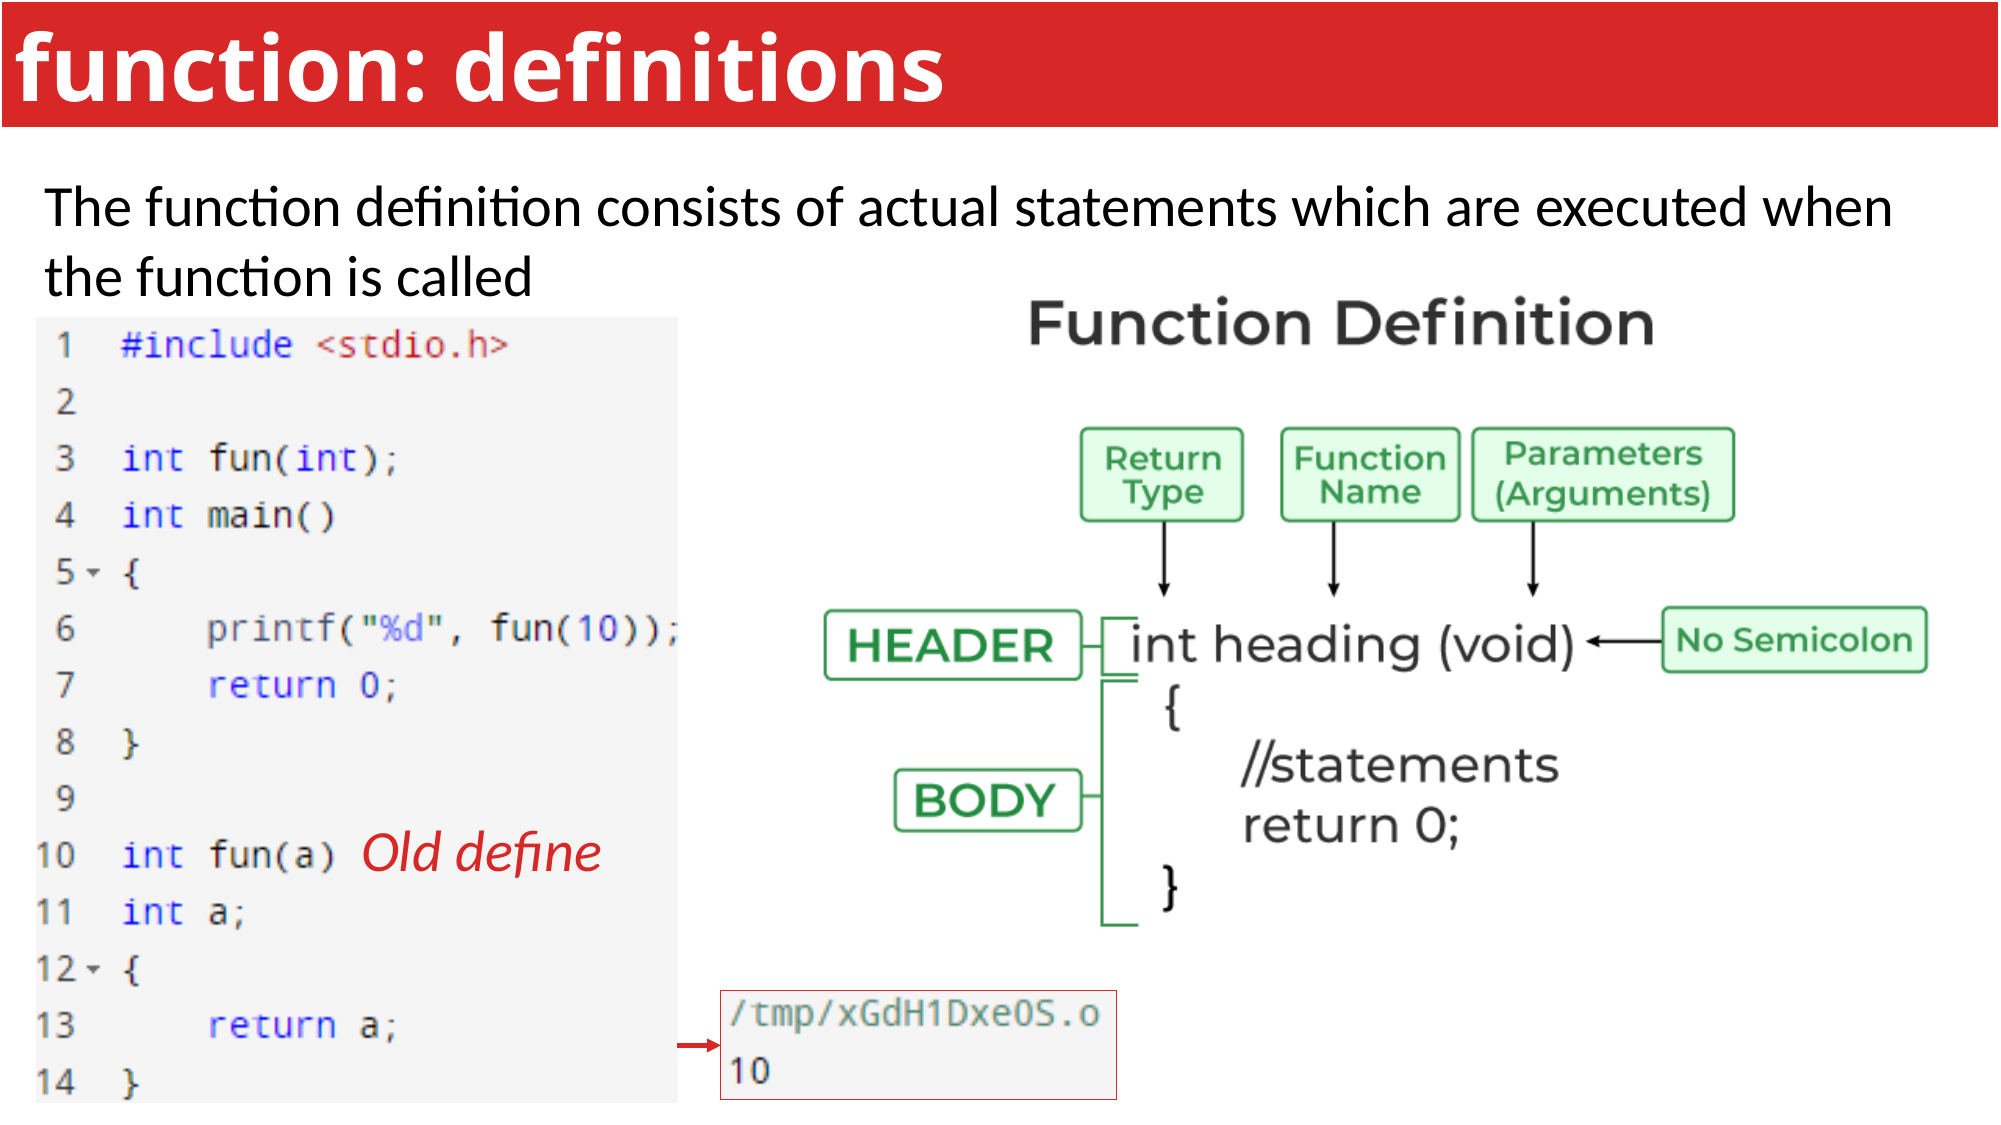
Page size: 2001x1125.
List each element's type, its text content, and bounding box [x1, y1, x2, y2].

picture [720, 990, 1117, 1101]
text_box The function definition consists of actual statements which are executed when the function is called [29, 160, 1965, 316]
picture [35, 238, 2000, 1103]
text_box function: definitions [0, 0, 2000, 131]
